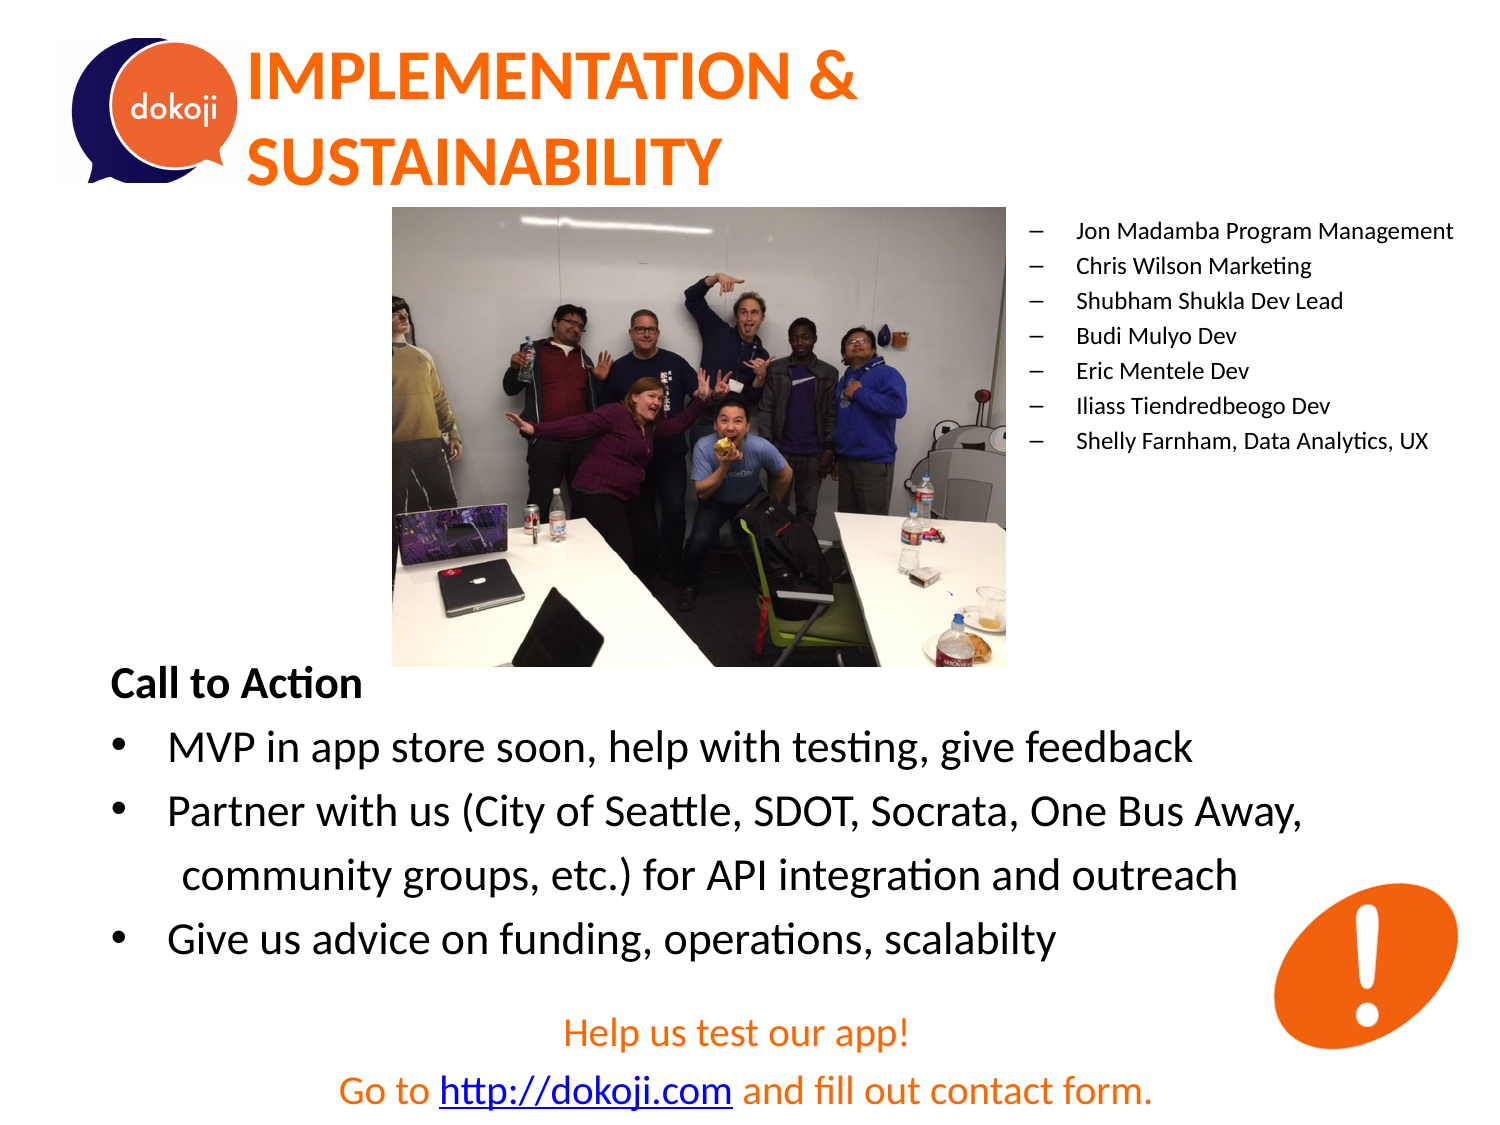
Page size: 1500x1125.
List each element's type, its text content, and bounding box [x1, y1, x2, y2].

picture [1266, 868, 1475, 1077]
list Call to Action MVP in app store soon, help with testing, give feedback Partner with us (City of Seattle, SDOT, Socrata, One Bus Away, community groups, etc.) for API integration and outreach Give us advice on funding, operations, scalabilty [95, 580, 1445, 682]
text_box Help us test our app! Go to http://dokoji.com and fill out contact form. [38, 998, 1389, 1121]
picture [58, 38, 231, 183]
text_box IMPLEMENTATION & SUSTAINABILITY [231, 19, 1137, 208]
picture [392, 207, 1006, 667]
text_box Jon Madamba Program Management Chris Wilson Marketing Shubham Shukla Dev Lead Budi Mulyo Dev Eric Mentele Dev Iliass Tiendredbeogo Dev Shelly Farnham, Data Analytics, UX [1008, 207, 1500, 309]
